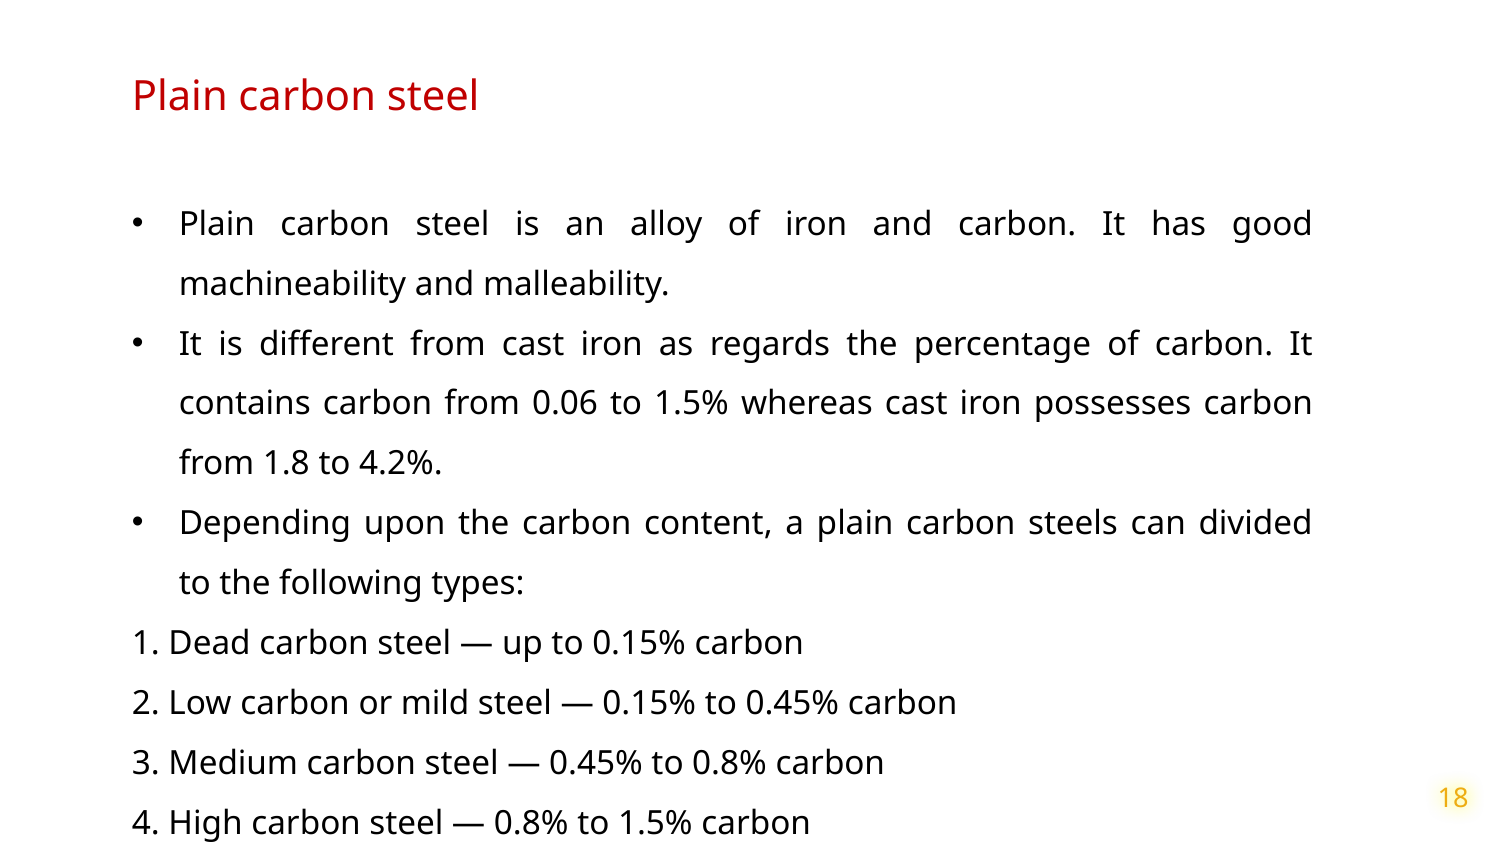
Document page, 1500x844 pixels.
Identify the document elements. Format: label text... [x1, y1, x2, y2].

slide_number 18 [1378, 766, 1469, 832]
text_box Plain carbon steel is an alloy of iron and carbon. It has good machineability and malleability. It is different from cast iron as regards the percentage of carbon. It contains carbon from 0.06 to 1.5% whereas cast iron possesses carbon from 1.8 to 4.2%. Depending upon the carbon content, a plain carbon steels can divided to the following types: 1. Dead carbon steel — up to 0.15% carbon 2. Low carbon or mild steel — 0.15% to 0.45% carbon 3. Medium carbon steel — 0.45% to 0.8% carbon 4. High carbon steel — 0.8% to 1.5% carbon [117, 174, 1330, 844]
text_box Plain carbon steel [117, 61, 870, 127]
